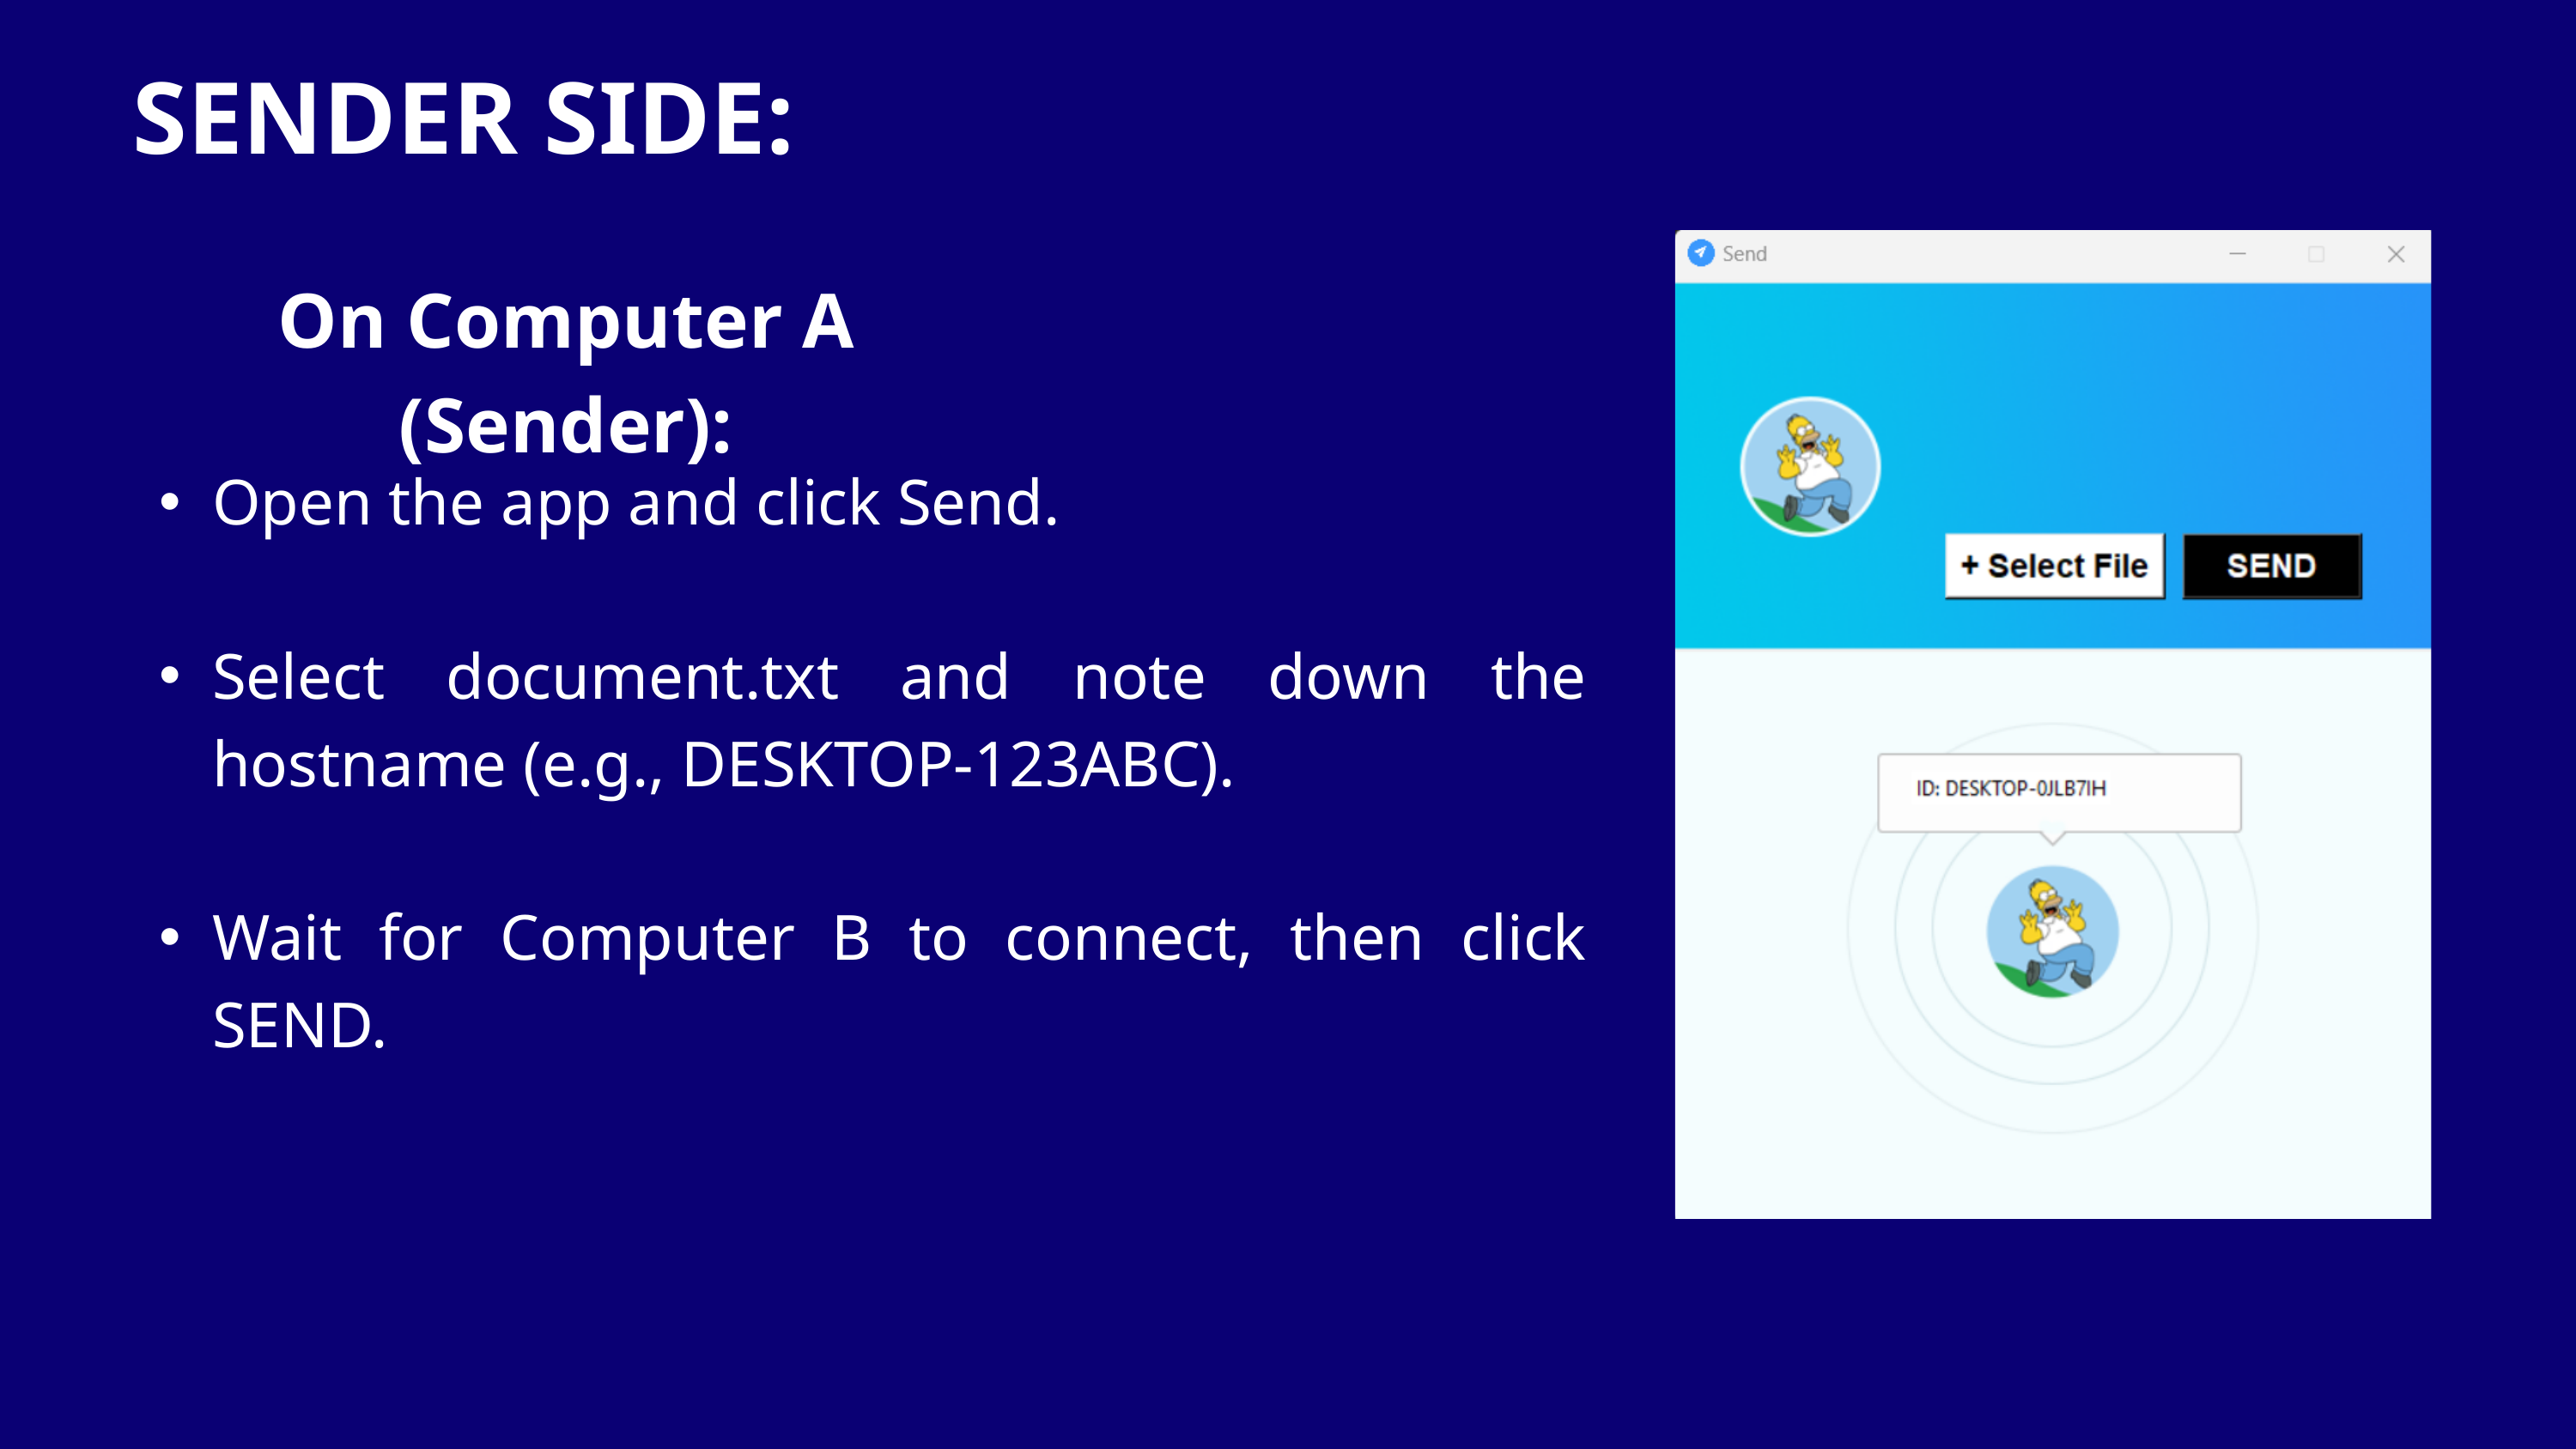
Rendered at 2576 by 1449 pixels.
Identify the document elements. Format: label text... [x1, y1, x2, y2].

text_box Open the app and click Send. Select document.txt and note down the hostname (e.g., DESKTOP-123ABC). Wait for Computer B to connect, then click SEND. [106, 451, 1588, 1148]
text_box [1674, 230, 2432, 1219]
text_box SENDER SIDE: [106, 34, 822, 174]
text_box On Computer A (Sender): [106, 258, 1026, 451]
